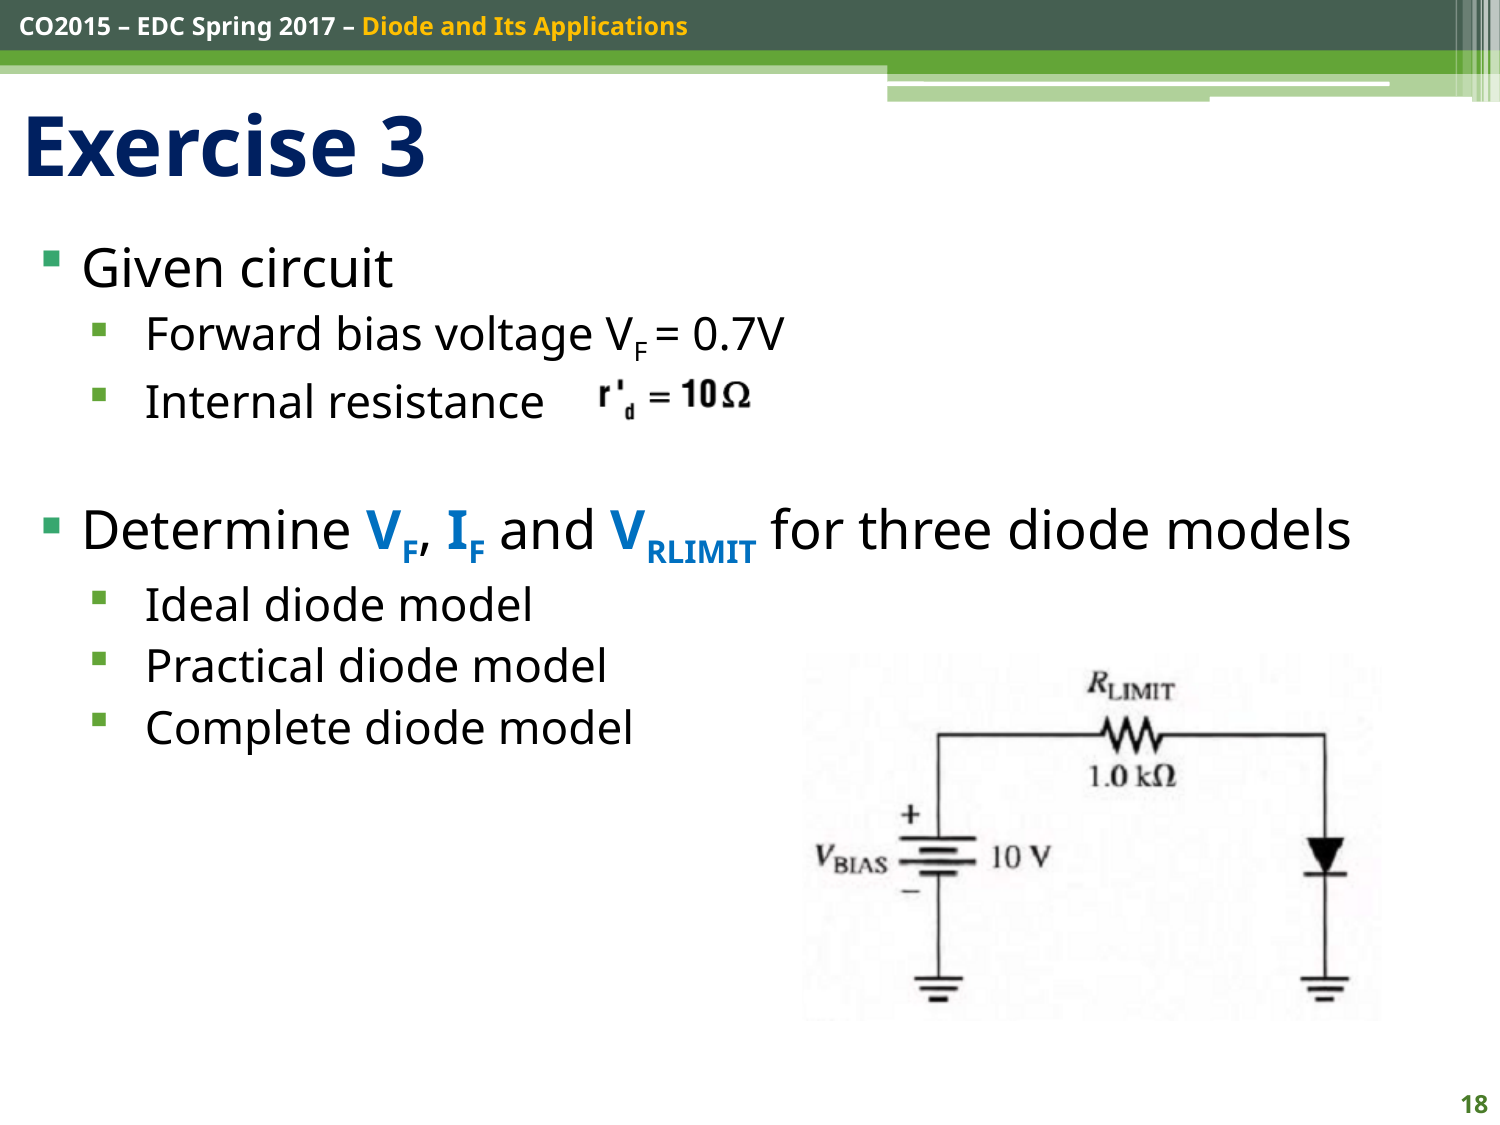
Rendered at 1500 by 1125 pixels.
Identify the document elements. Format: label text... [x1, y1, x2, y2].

picture [594, 369, 763, 427]
title Exercise 3 [6, 77, 1485, 209]
list Given circuit Forward bias voltage VF = 0.7V Internal resistance Determine VF, IF and VRLIMIT for three diode models Ideal diode model Practical diode model Complete diode model [6, 225, 1485, 1079]
picture [802, 652, 1382, 1021]
